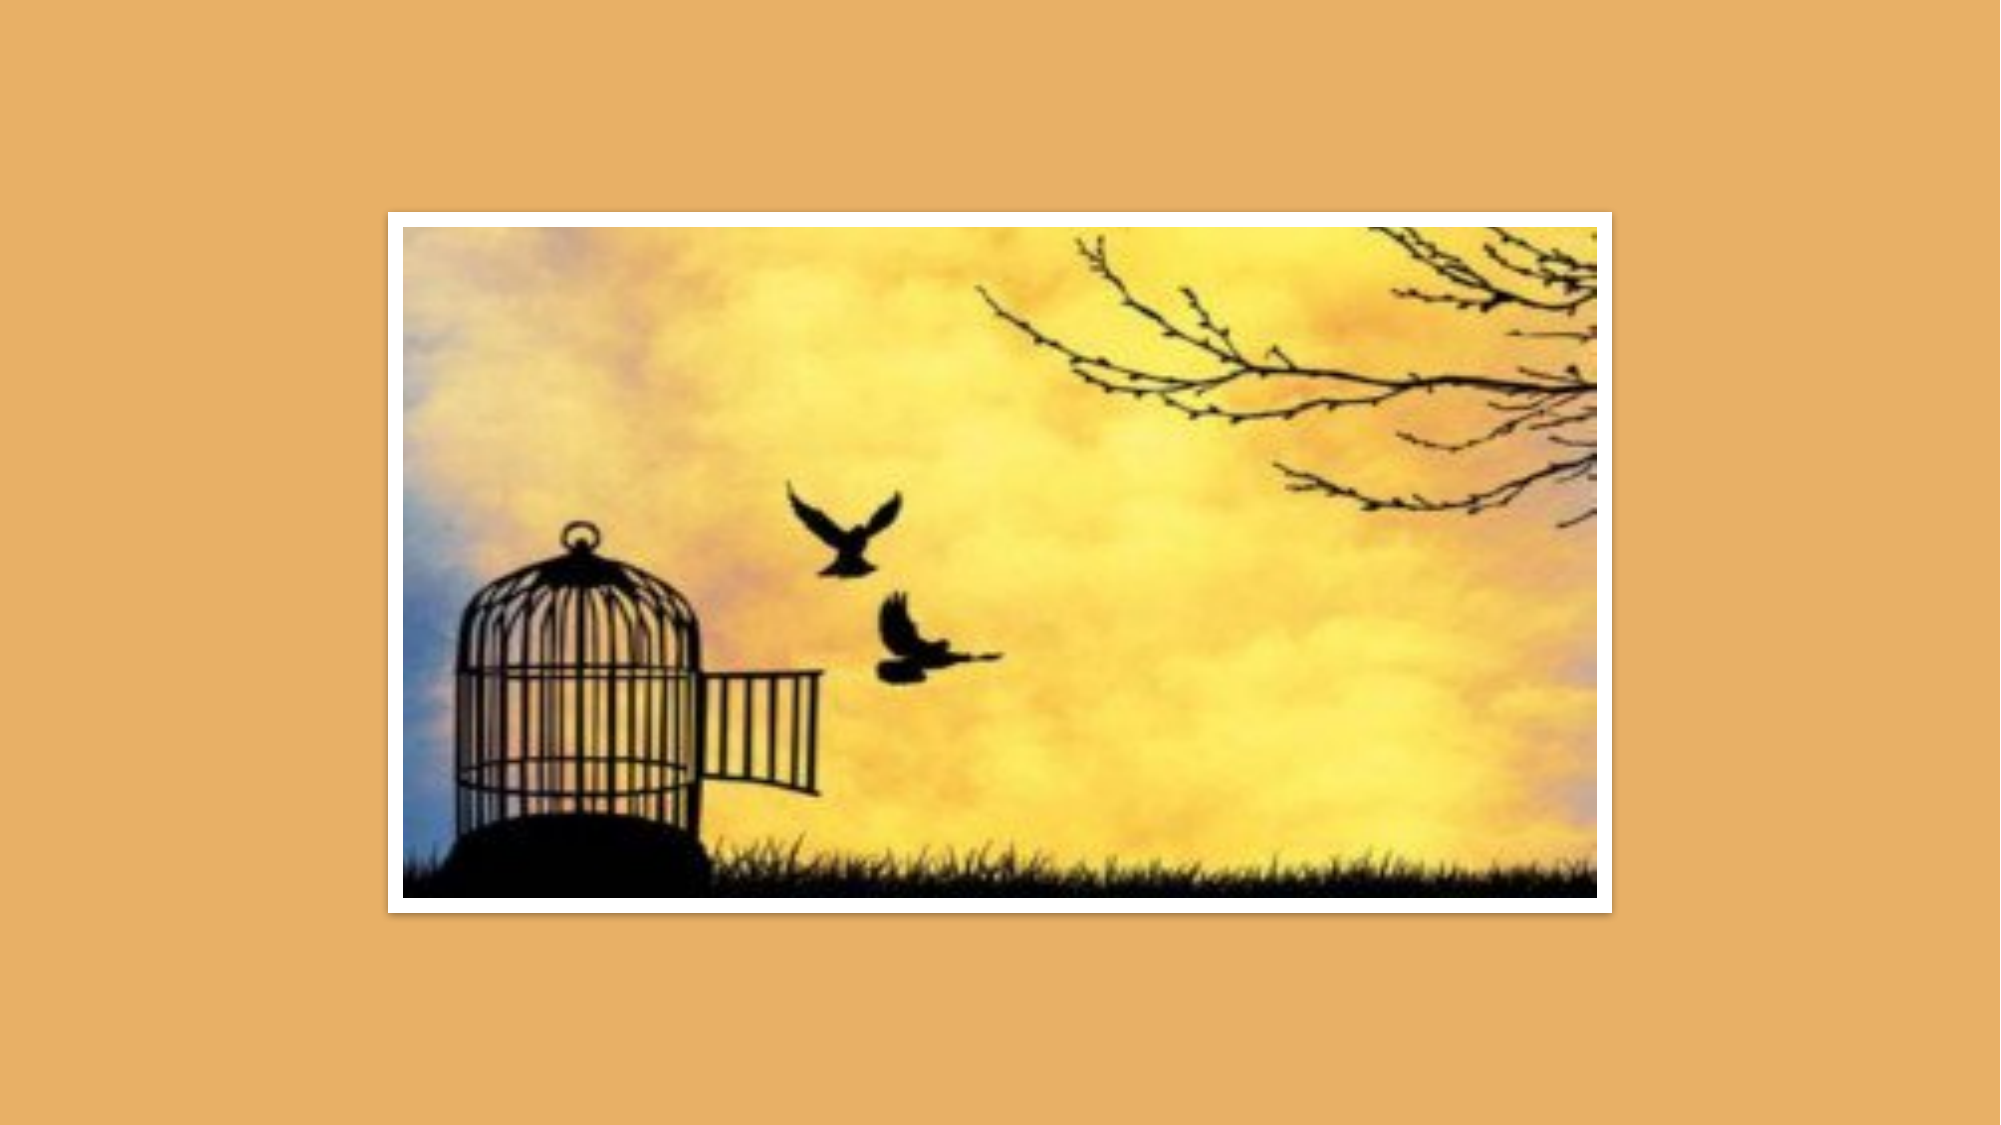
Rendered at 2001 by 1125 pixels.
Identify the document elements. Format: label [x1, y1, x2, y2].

picture [402, 226, 1598, 899]
